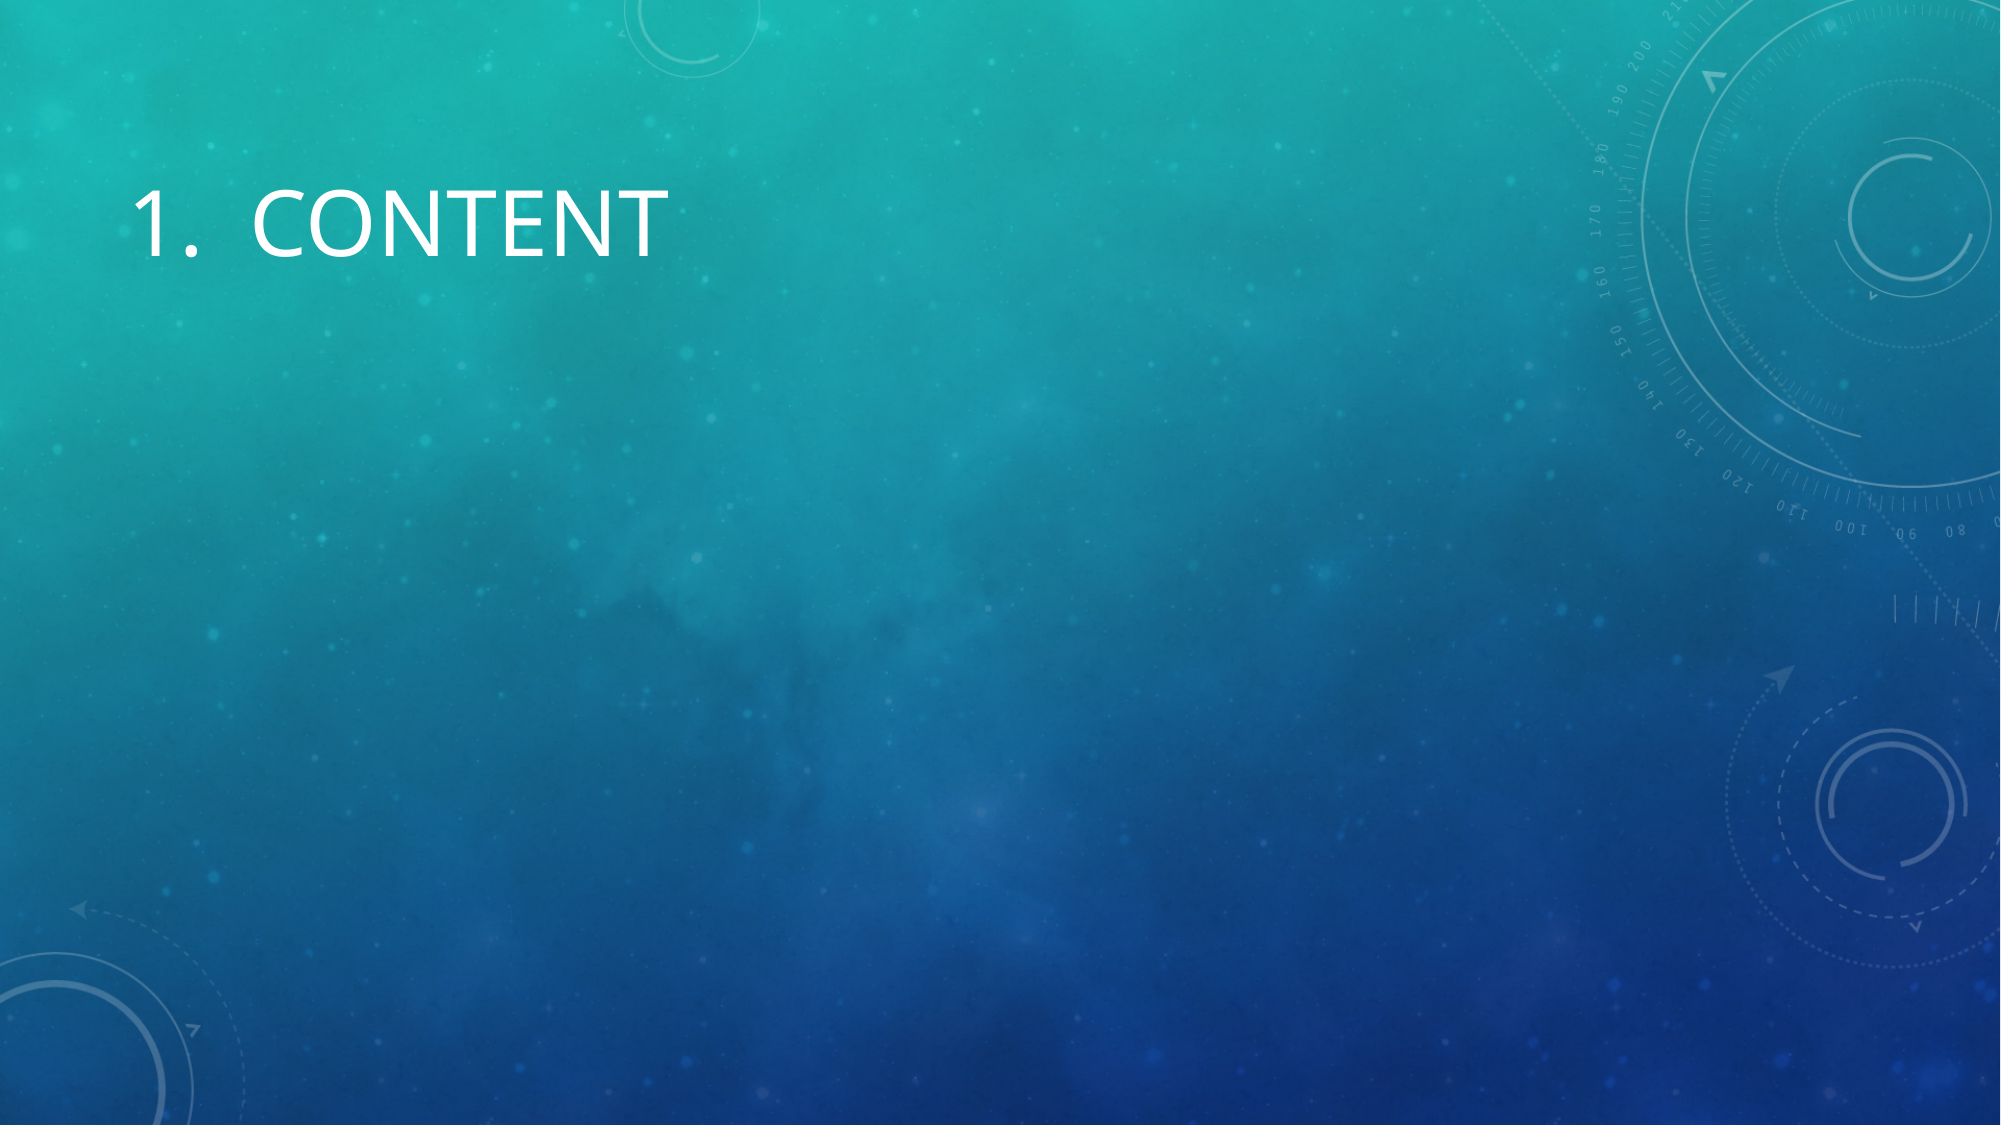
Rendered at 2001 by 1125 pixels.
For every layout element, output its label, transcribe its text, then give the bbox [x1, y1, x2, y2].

title Content [112, 99, 1775, 339]
picture [0, 0, 2001, 1125]
